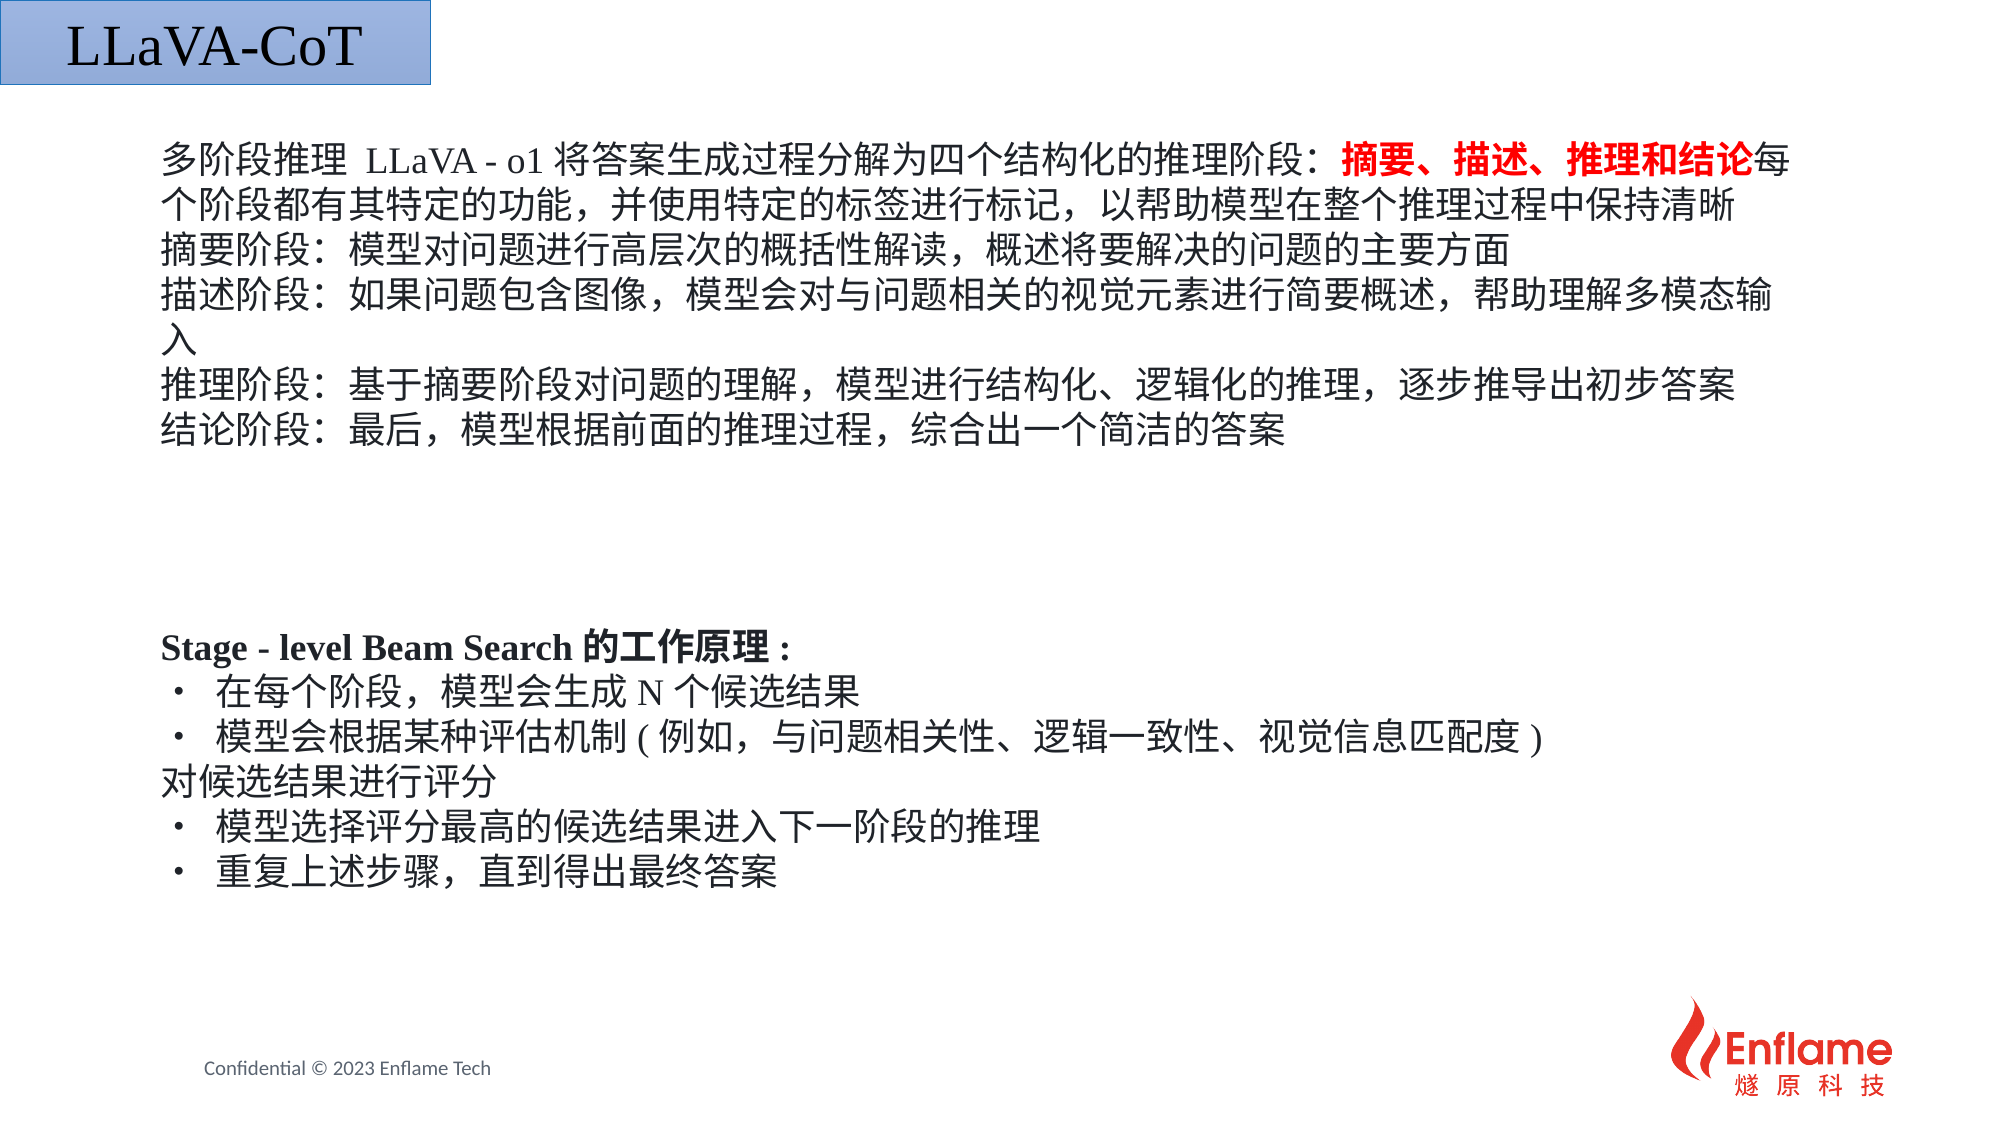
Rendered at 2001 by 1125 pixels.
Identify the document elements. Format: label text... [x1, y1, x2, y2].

text_box 多阶段推理 LLaVA - o1将答案生成过程分解为四个结构化的推理阶段：摘要、描述、推理和结论每个阶段都有其特定的功能，并使用特定的标签进行标记，以帮助模型在整个推理过程中保持清晰 摘要阶段：模型对问题进行高层次的概括性解读，概述将要解决的问题的主要方面 描述阶段：如果问题包含图像，模型会对与问题相关的视觉元素进行简要概述，帮助理解多模态输入 推理阶段：基于摘要阶段对问题的理解，模型进行结构化、逻辑化的推理，逐步推导出初步答案 结论阶段：最后，模型根据前面的推理过程，综合出一个简洁的答案 [145, 128, 1811, 459]
text_box LLaVA-CoT [0, 0, 431, 85]
text_box Stage - level Beam Search的工作原理: • 在每个阶段，模型会生成N个候选结果 • 模型会根据某种评估机制(例如，与问题相关性、逻辑一致性、视觉信息匹配度)对候选结果进行评分 • 模型选择评分最高的候选结果进入下一阶段的推理 • 重复上述步骤，直到得出最终答案 [145, 615, 1584, 901]
picture [1654, 986, 1910, 1107]
